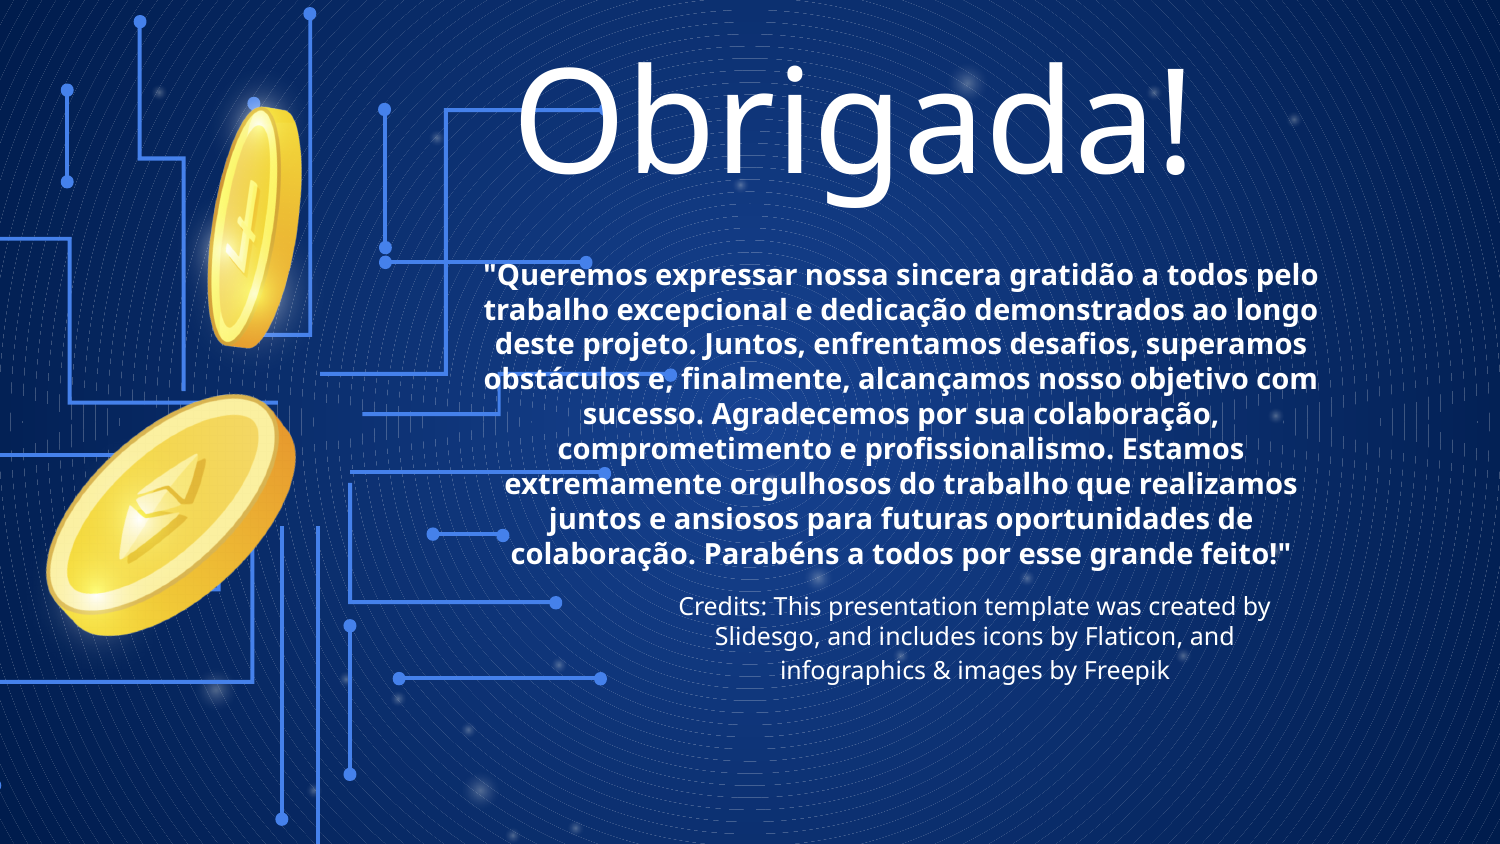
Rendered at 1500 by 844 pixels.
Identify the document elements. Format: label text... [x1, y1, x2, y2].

title Obrigada! [483, 23, 1226, 205]
subtitle "Queremos expressar nossa sincera gratidão a todos pelo trabalho excepcional e dedicação demonstrados ao longo deste projeto. Juntos, enfrentamos desafios, superamos obstáculos e, finalmente, alcançamos nosso objetivo com sucesso. Agradecemos por sua colaboração, comprometimento e profissionalismo. Estamos extremamente orgulhosos do trabalho que realizamos juntos e ansiosos para futuras oportunidades de colaboração. Parabéns a todos por esse grande feito!" [389, 205, 1339, 803]
picture [0, 0, 390, 746]
